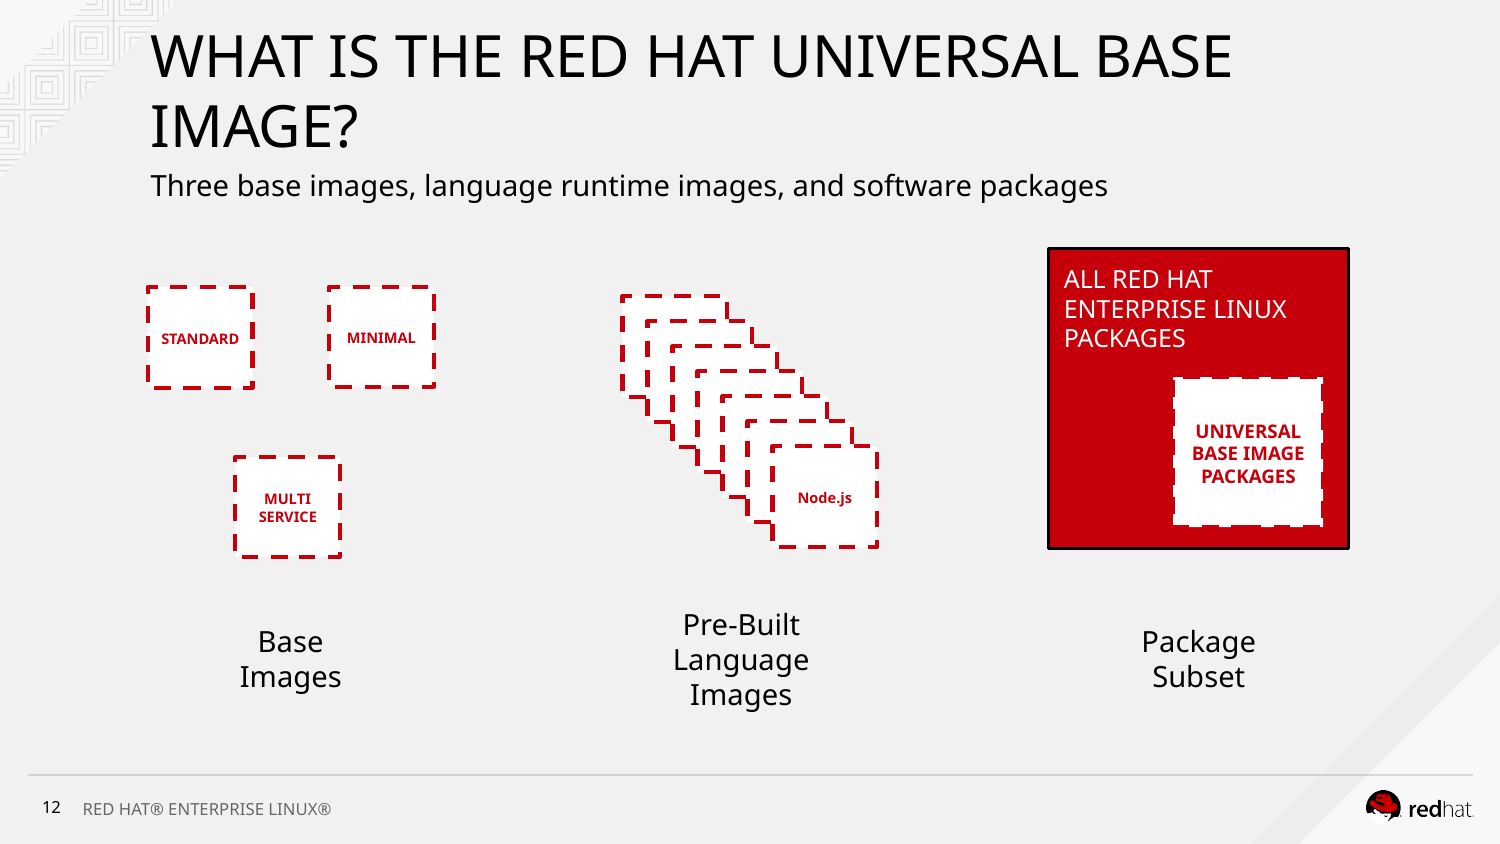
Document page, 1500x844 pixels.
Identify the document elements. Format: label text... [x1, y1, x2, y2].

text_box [622, 296, 878, 548]
title WHAT IS THE RED HAT UNIVERSAL BASE IMAGE? [135, 0, 1465, 175]
text_box Package Subset [1062, 618, 1335, 699]
subtitle Three base images, language runtime images, and software packages [135, 152, 1365, 207]
slide_number ‹#› [16, 776, 77, 842]
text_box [1048, 247, 1349, 549]
text_box Base Images [154, 618, 427, 699]
picture [0, 0, 1500, 844]
text_box Pre-Built Language Images [605, 618, 878, 699]
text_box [147, 286, 435, 557]
